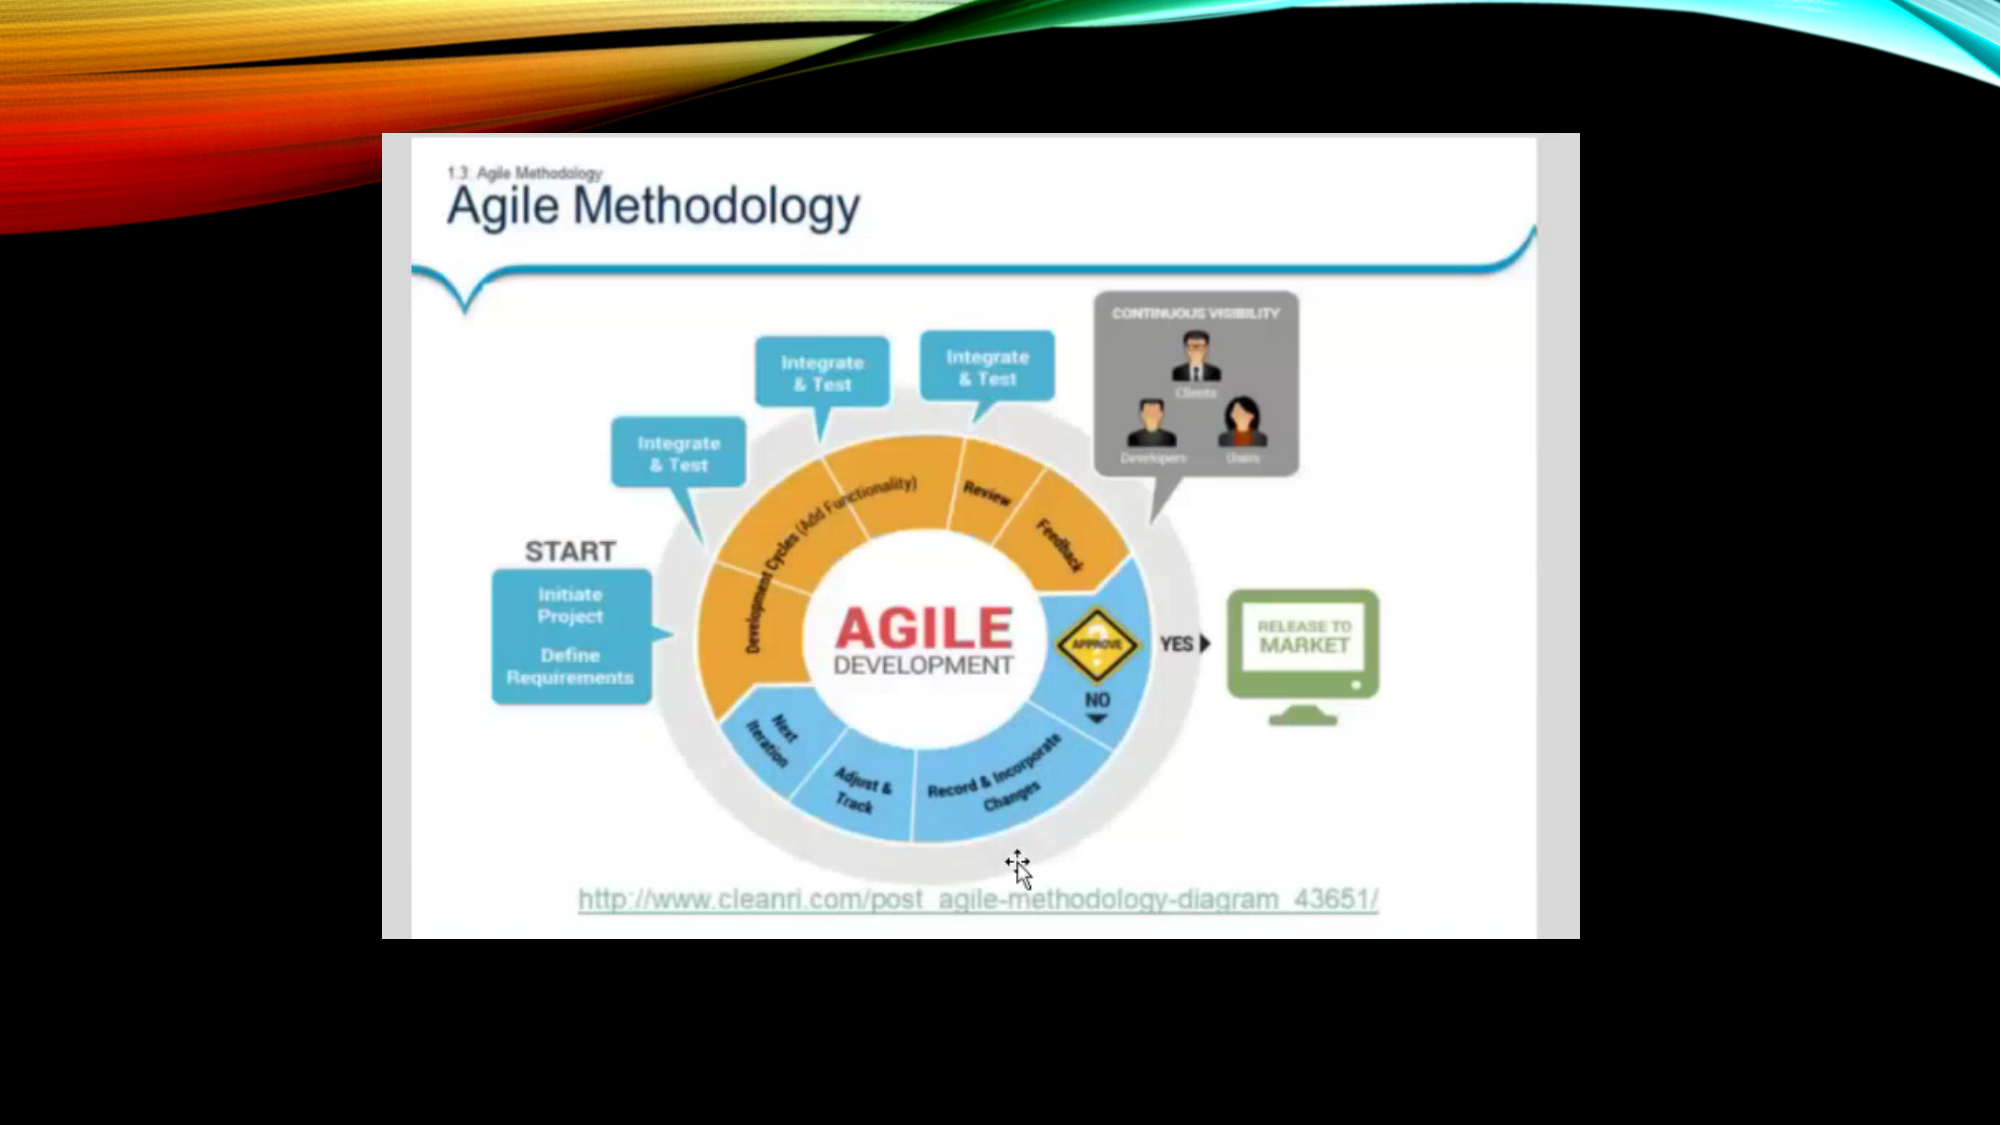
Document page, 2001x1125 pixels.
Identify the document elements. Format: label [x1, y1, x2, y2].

picture [0, 0, 2000, 237]
list [382, 133, 1580, 939]
